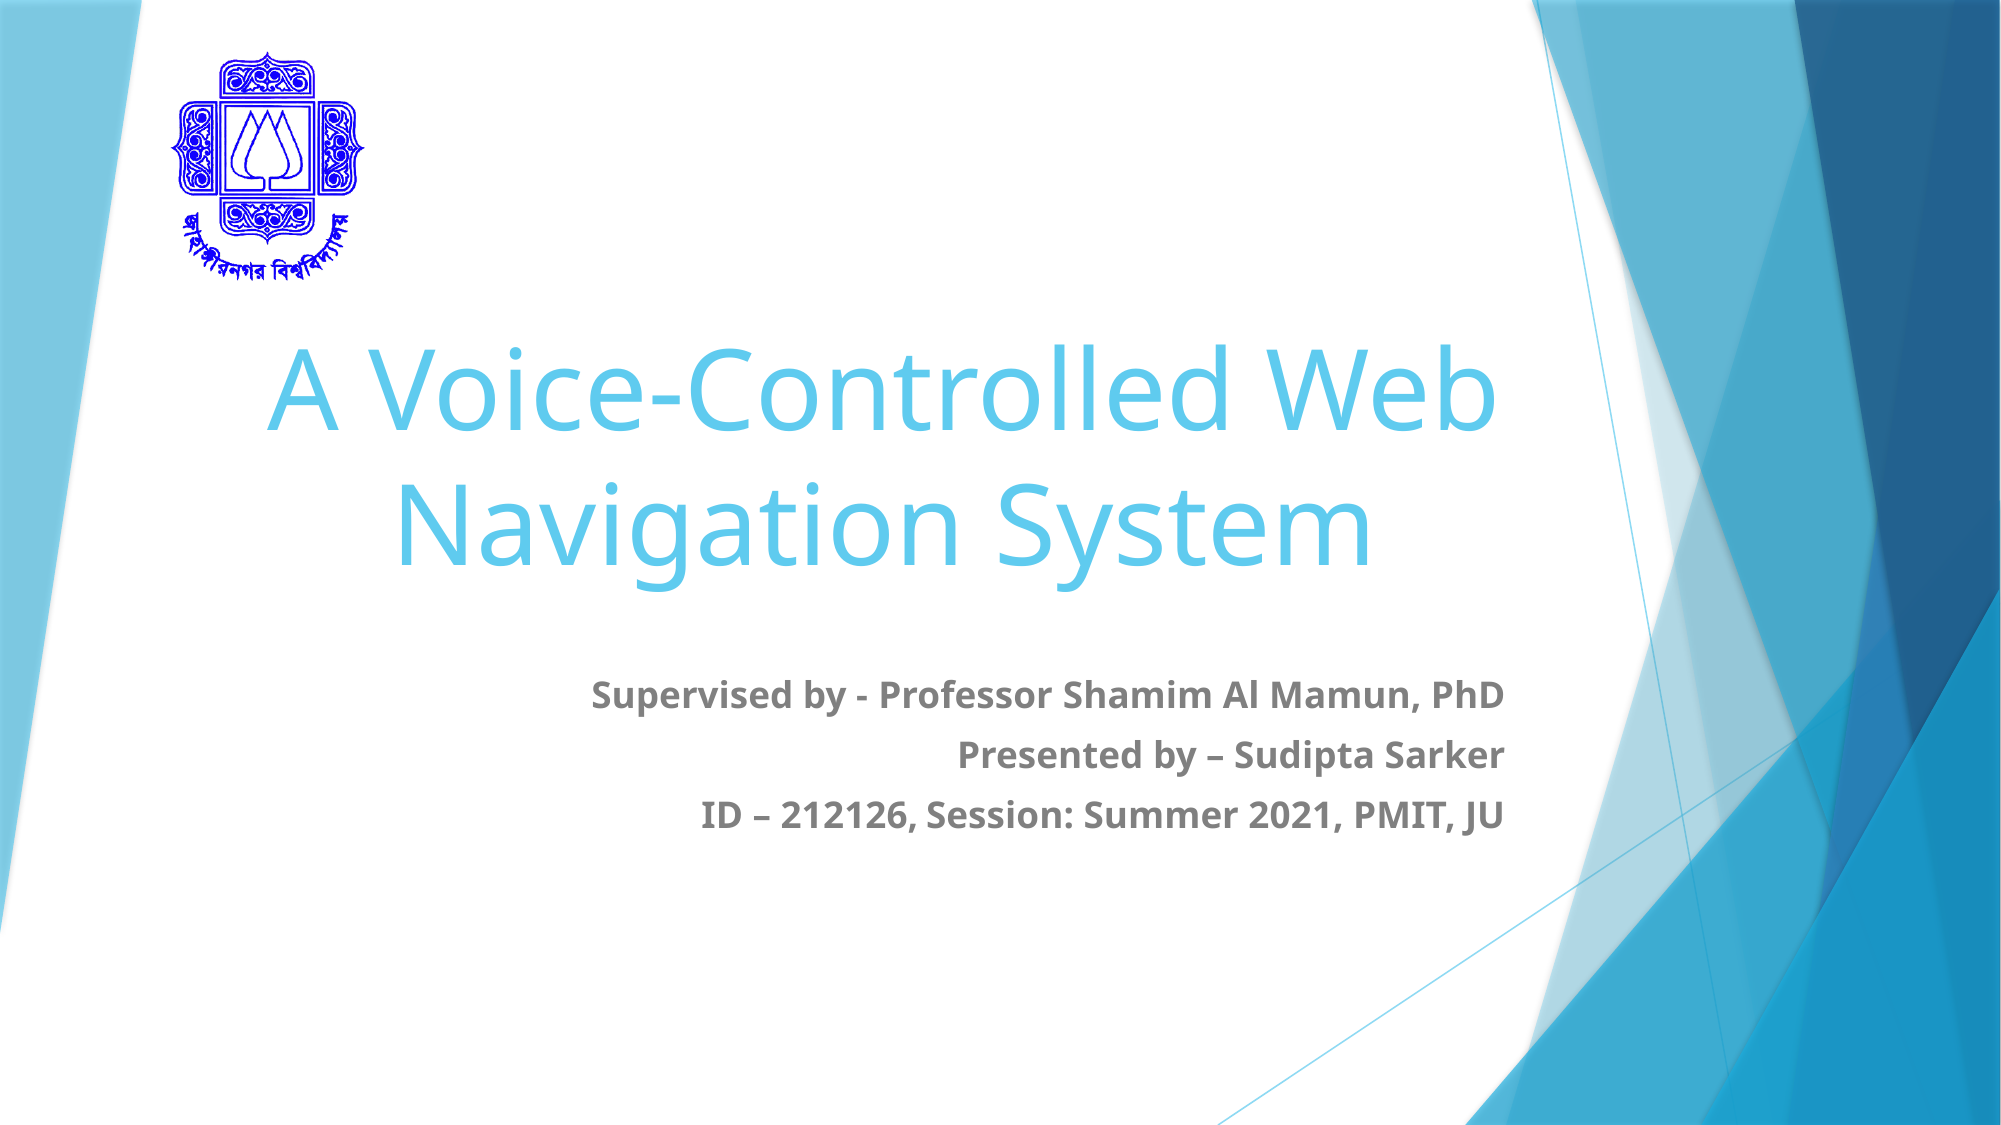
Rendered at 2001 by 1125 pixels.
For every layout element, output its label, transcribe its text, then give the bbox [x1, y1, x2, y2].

picture [169, 51, 366, 281]
subtitle Supervised by - Professor Shamim Al Mamun, PhD Presented by – Sudipta Sarker ID – 212126, Session: Summer 2021, PMIT, JU [247, 664, 1522, 845]
title A Voice-Controlled Web Navigation System [247, 325, 1522, 596]
